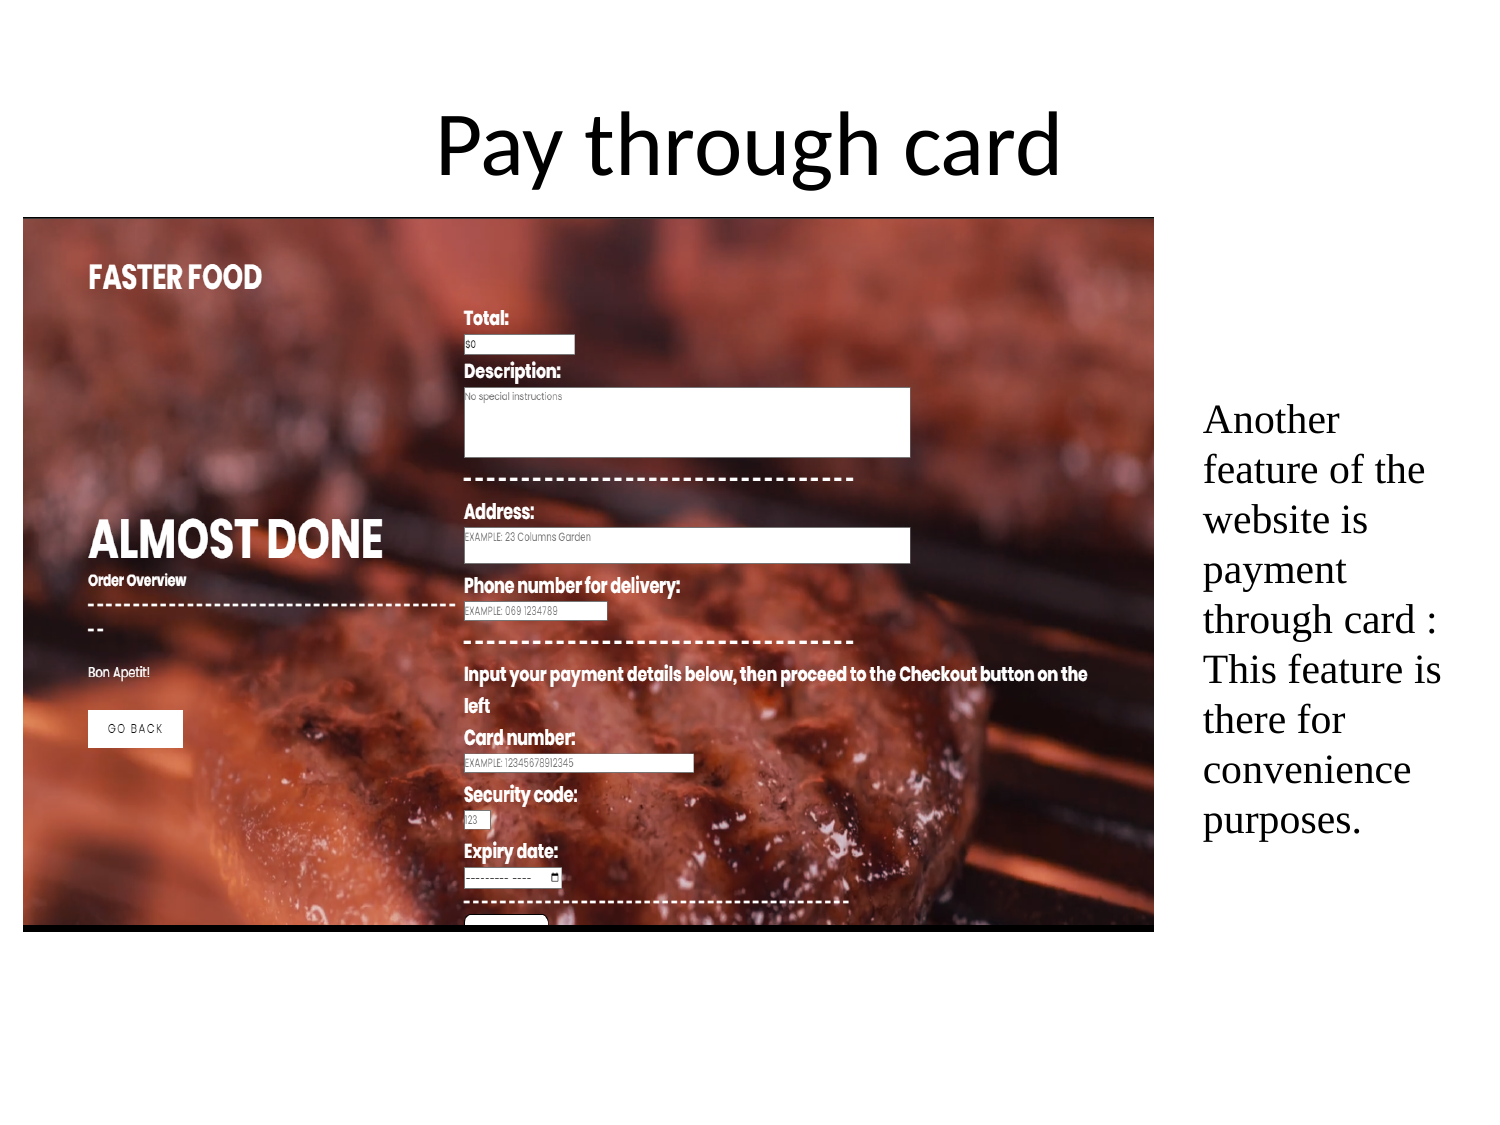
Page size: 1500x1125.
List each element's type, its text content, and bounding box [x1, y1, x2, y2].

title Pay through card [75, 45, 1425, 233]
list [23, 217, 1154, 932]
text_box Another feature of the website is payment through card : This feature is there for convenience purposes. [1188, 384, 1477, 900]
